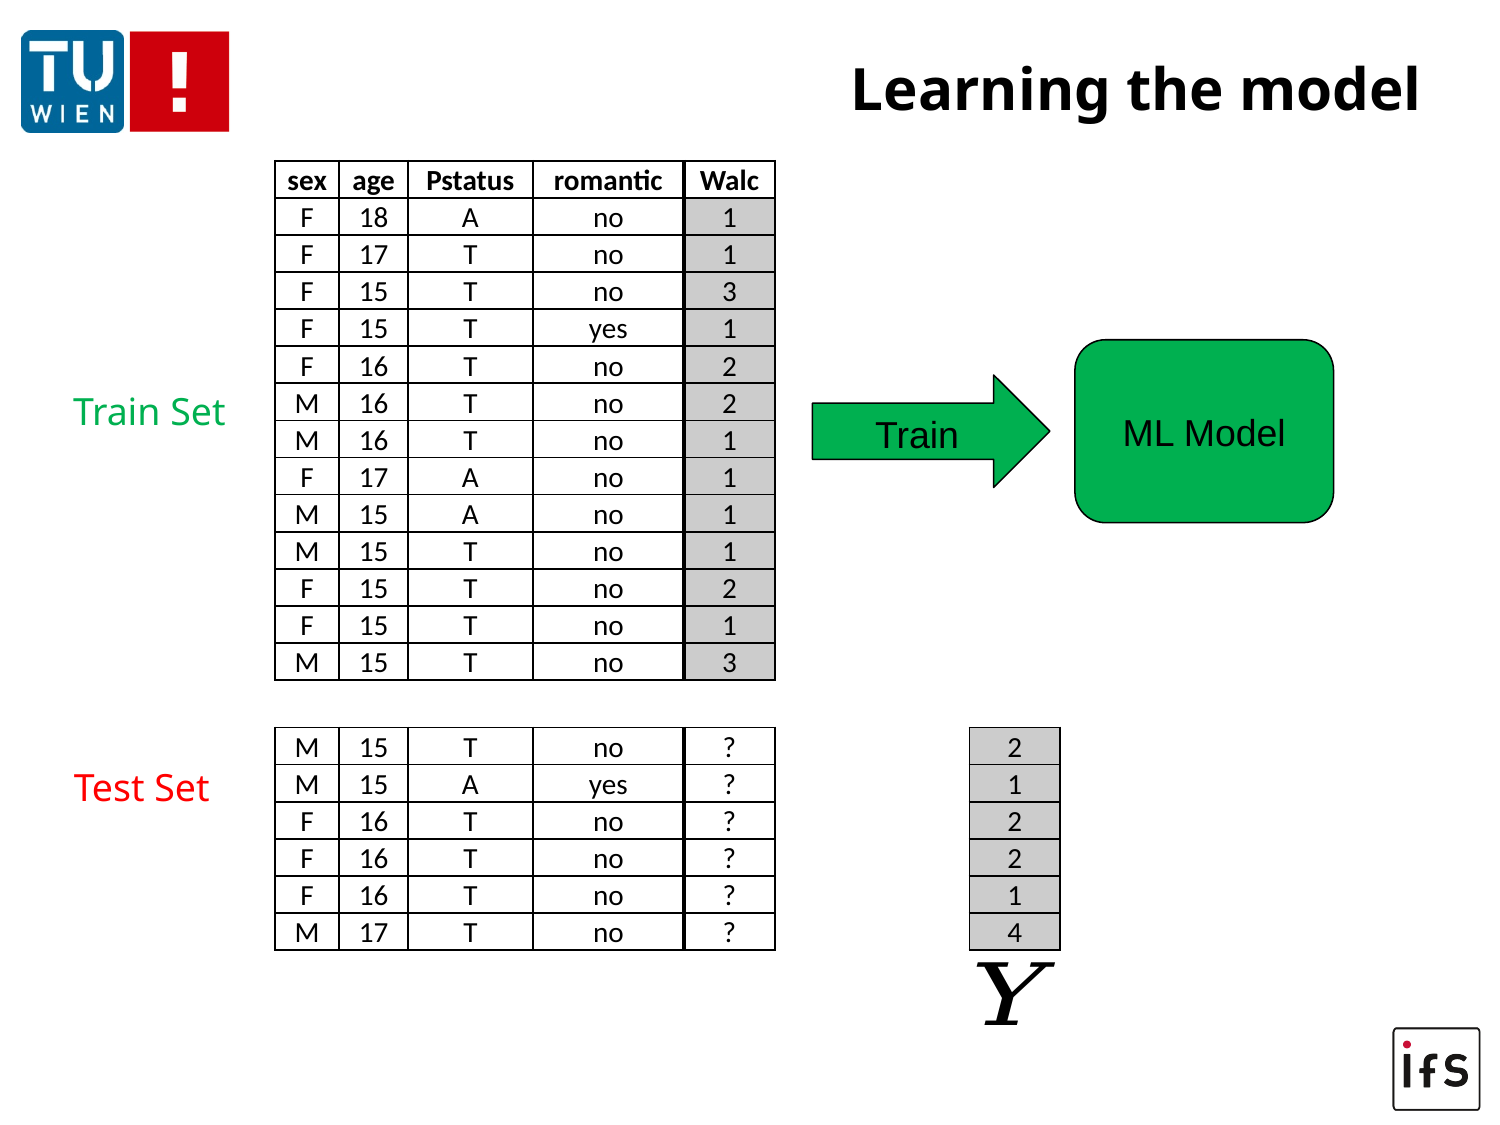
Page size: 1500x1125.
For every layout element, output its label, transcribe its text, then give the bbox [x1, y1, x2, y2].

picture [1392, 1027, 1481, 1111]
table_cell 17 [340, 236, 407, 271]
table_header Pstatus [409, 162, 532, 197]
table_cell ? [686, 840, 774, 875]
table_cell T [409, 914, 532, 949]
table_cell 3 [686, 273, 774, 308]
table_cell 16 [340, 421, 407, 457]
table_cell F [276, 607, 338, 642]
table_cell T [409, 347, 532, 382]
table_cell F [276, 840, 338, 875]
table_cell F [276, 310, 338, 345]
table_cell 15 [340, 495, 407, 531]
table_cell A [409, 199, 532, 234]
table_cell 18 [340, 199, 407, 234]
table_cell yes [534, 310, 682, 345]
text_box Test Set [58, 757, 225, 817]
table_cell 1 [686, 421, 774, 457]
picture [100, 105, 114, 122]
table_cell ? [686, 803, 774, 838]
table_cell T [409, 877, 532, 912]
table_cell ? [686, 765, 774, 801]
table_cell no [534, 421, 682, 457]
picture [31, 105, 51, 122]
table_cell 1 [970, 877, 1059, 912]
table_cell no [534, 570, 682, 605]
table_cell yes [534, 765, 682, 801]
table_cell F [276, 199, 338, 234]
table_cell F [276, 803, 338, 838]
table_cell M [276, 421, 338, 457]
table_cell 16 [340, 384, 407, 420]
table_cell 1 [686, 533, 774, 568]
table_cell 2 [686, 570, 774, 605]
table_cell no [534, 273, 682, 308]
table_cell 16 [340, 877, 407, 912]
table_cell F [276, 273, 338, 308]
table_cell 1 [686, 458, 774, 494]
table_cell 16 [340, 840, 407, 875]
table_cell no [534, 495, 682, 531]
table_cell 1 [686, 236, 774, 271]
picture [129, 31, 231, 132]
title Learning the model [265, 39, 1437, 135]
text_box Train [812, 375, 1050, 488]
table_cell 15 [340, 607, 407, 642]
table_cell 15 [340, 765, 407, 801]
picture [44, 56, 54, 91]
table_cell 1 [686, 310, 774, 345]
table_cell 17 [340, 458, 407, 494]
table_cell A [409, 765, 532, 801]
table_cell ? [686, 914, 774, 949]
table_cell 17 [340, 914, 407, 949]
table_cell M [276, 765, 338, 801]
table_cell no [534, 914, 682, 949]
table_cell 4 [970, 914, 1059, 949]
table_cell M [276, 533, 338, 568]
table_cell 15 [340, 644, 407, 679]
table_cell 1 [686, 607, 774, 642]
text_box Train Set [58, 380, 241, 441]
table_cell F [276, 458, 338, 494]
table_cell no [534, 533, 682, 568]
picture [77, 105, 88, 122]
table_cell no [534, 347, 682, 382]
picture [29, 40, 68, 51]
table_cell 16 [340, 803, 407, 838]
table_cell A [409, 458, 532, 494]
table_cell 15 [340, 533, 407, 568]
table_cell no [534, 458, 682, 494]
table_cell 1 [970, 765, 1059, 801]
table_header ? [686, 728, 774, 764]
table_cell no [534, 877, 682, 912]
table_cell T [409, 236, 532, 271]
table_cell 1 [686, 495, 774, 531]
table_header sex [276, 162, 338, 197]
table_cell T [409, 310, 532, 345]
table_cell T [409, 840, 532, 875]
table_cell F [276, 347, 338, 382]
table_cell 2 [686, 347, 774, 382]
table_cell no [534, 644, 682, 679]
table_cell M [276, 914, 338, 949]
text_box ML Model [1074, 339, 1334, 523]
table_cell no [534, 803, 682, 838]
table_cell 15 [340, 273, 407, 308]
table_cell 2 [970, 803, 1059, 838]
table_cell M [276, 495, 338, 531]
table_cell 3 [686, 644, 774, 679]
table_cell no [534, 607, 682, 642]
picture [95, 41, 115, 91]
table_cell 15 [340, 570, 407, 605]
table_header romantic [534, 162, 682, 197]
table_cell T [409, 644, 532, 679]
table_cell 15 [340, 310, 407, 345]
table_cell F [276, 236, 338, 271]
table_header T [409, 728, 532, 764]
table_cell no [534, 384, 682, 420]
table_header age [340, 162, 407, 197]
table_cell 1 [686, 199, 774, 234]
table_cell T [409, 384, 532, 420]
table_cell T [409, 533, 532, 568]
table_cell A [409, 495, 532, 531]
table_cell 2 [970, 840, 1059, 875]
table_cell T [409, 273, 532, 308]
table_header M [276, 728, 338, 764]
table_cell T [409, 607, 532, 642]
picture [21, 30, 28, 36]
table_header 2 [970, 728, 1059, 764]
table_cell M [276, 644, 338, 679]
picture [73, 41, 91, 91]
table_cell no [534, 199, 682, 234]
table_cell no [534, 840, 682, 875]
table_header 15 [340, 728, 407, 764]
table_header no [534, 728, 682, 764]
table_cell 16 [340, 347, 407, 382]
table_cell F [276, 570, 338, 605]
table_cell 2 [686, 384, 774, 420]
table_cell no [534, 236, 682, 271]
table_cell T [409, 803, 532, 838]
table_cell T [409, 421, 532, 457]
table_cell M [276, 384, 338, 420]
table_cell ? [686, 877, 774, 912]
table_cell T [409, 570, 532, 605]
table_header Walc [686, 162, 774, 197]
table_cell F [276, 877, 338, 912]
